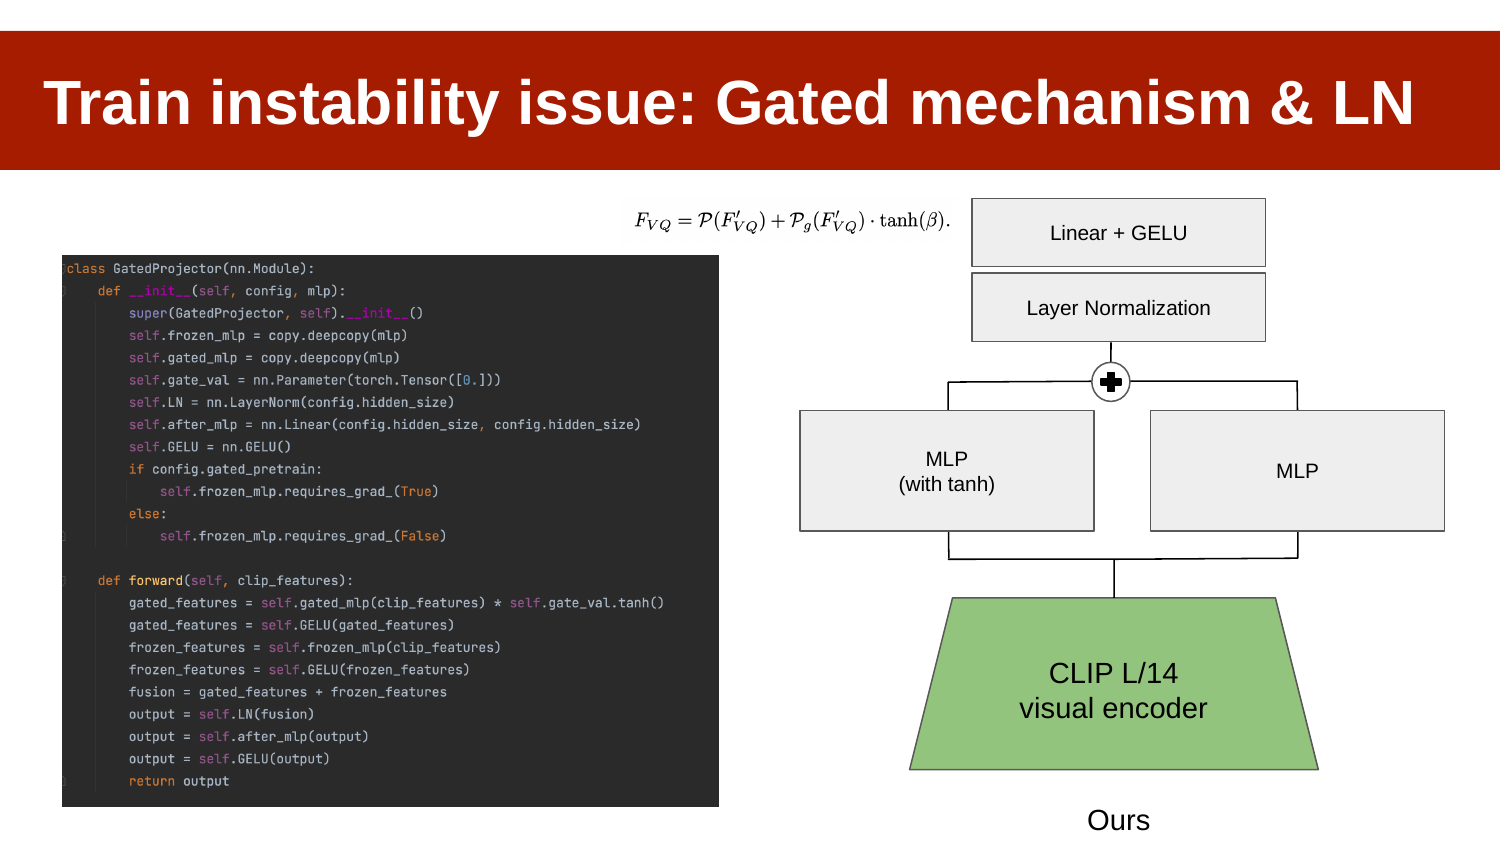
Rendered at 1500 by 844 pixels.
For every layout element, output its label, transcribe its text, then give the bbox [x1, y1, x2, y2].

text_box Linear + GELU [971, 198, 1266, 267]
text_box Layer Normalization [971, 273, 1266, 342]
text_box Train instability issue: Gated mechanism & LN [28, 47, 1494, 153]
text_box [1092, 362, 1106, 379]
picture [62, 255, 719, 808]
text_box Ours [937, 785, 1300, 844]
text_box MLP [1150, 410, 1445, 531]
text_box [1115, 362, 1130, 379]
text_box CLIP L/14 visual encoder [909, 597, 1319, 770]
text_box [1094, 391, 1128, 402]
text_box [0, 30, 1500, 170]
text_box MLP (with tanh) [800, 410, 1094, 531]
picture [620, 195, 959, 246]
